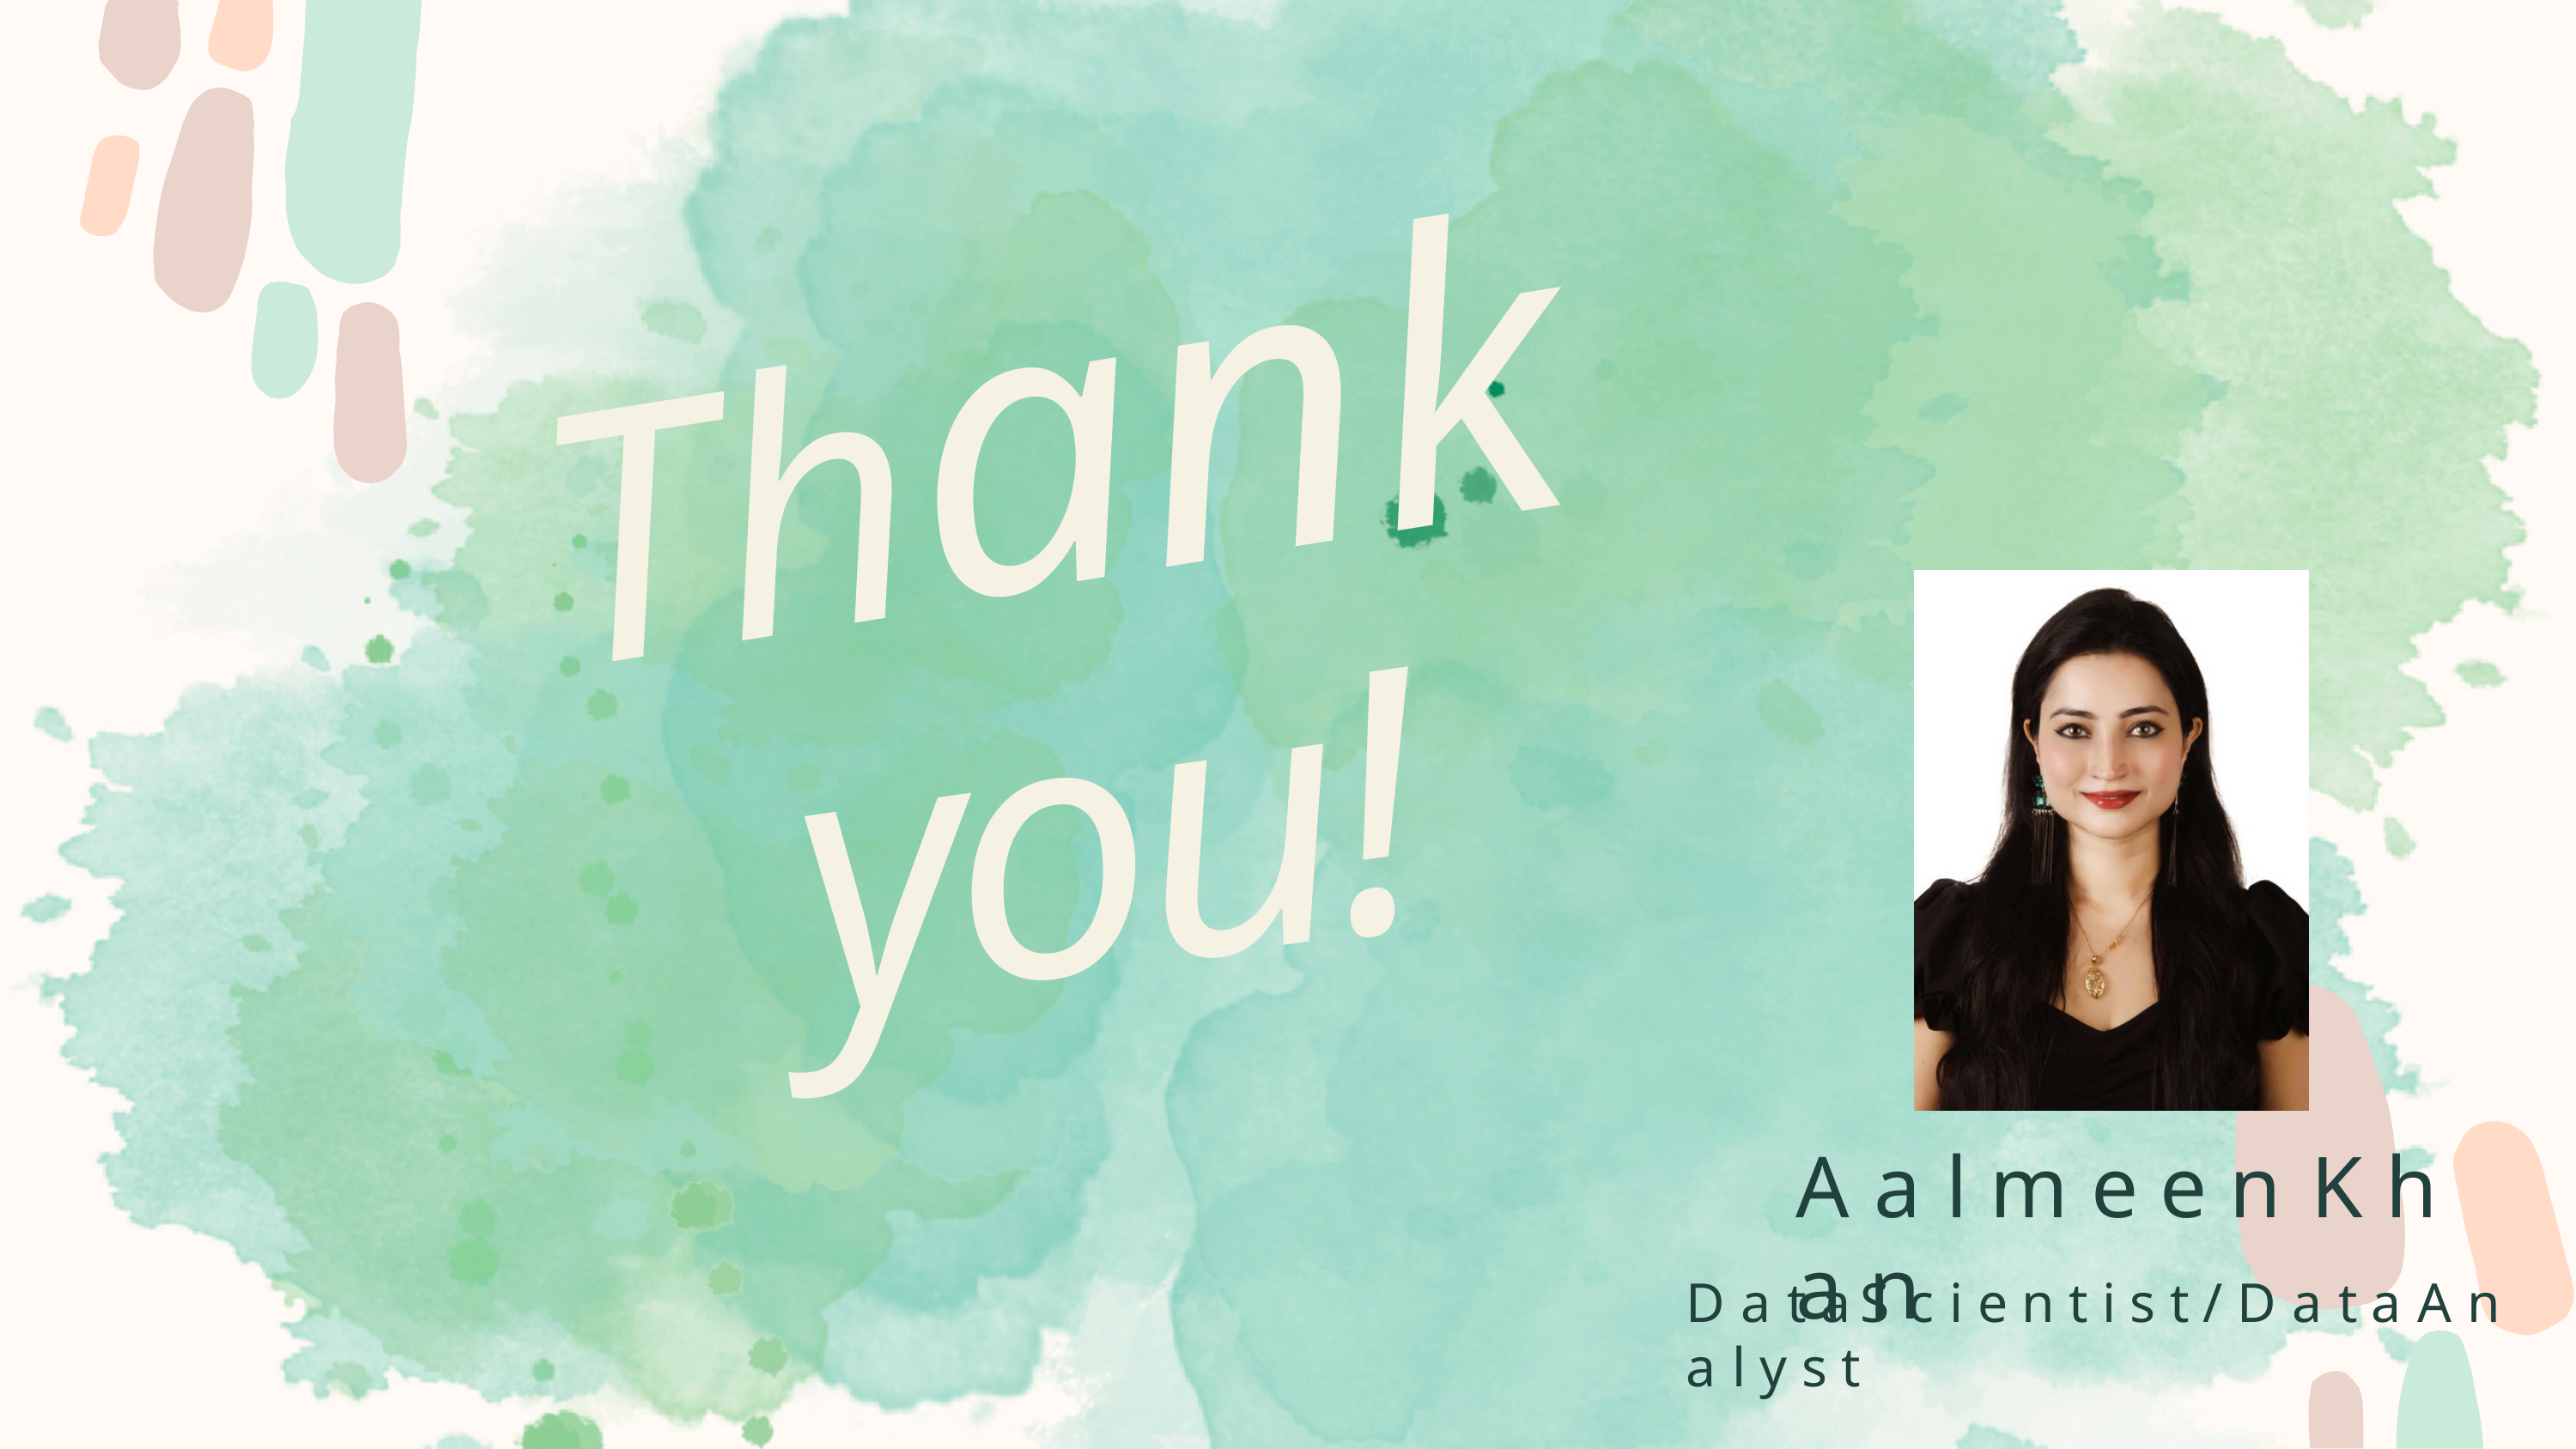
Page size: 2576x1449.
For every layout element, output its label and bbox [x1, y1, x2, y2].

picture [1914, 570, 2309, 1111]
text_box [0, 0, 2576, 1449]
